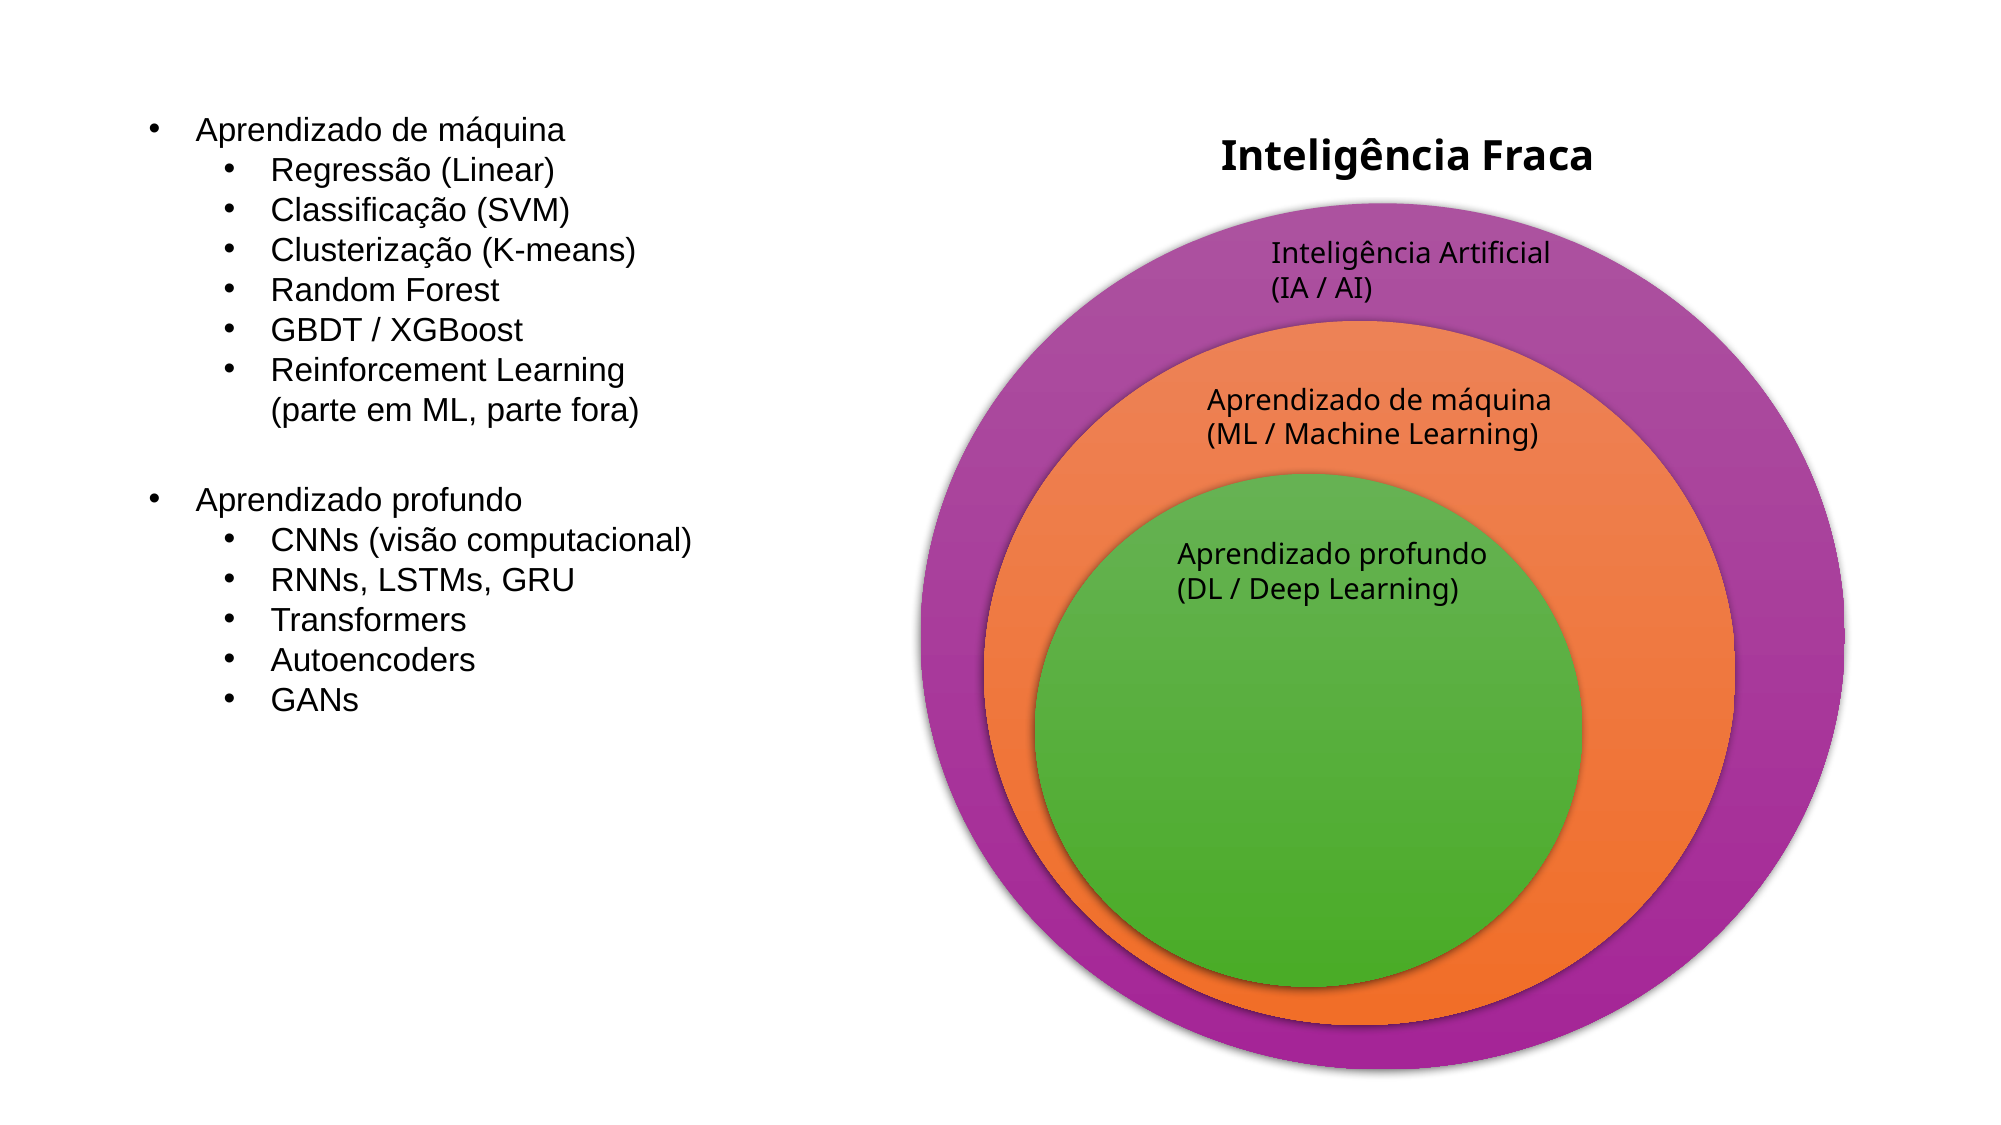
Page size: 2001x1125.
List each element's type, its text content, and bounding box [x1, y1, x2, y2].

text_box [1035, 473, 1583, 987]
text_box Inteligência Artificial (IA / AI) [1256, 227, 1576, 312]
text_box Aprendizado profundo CNNs (visão computacional) RNNs, LSTMs, GRU Transformers Autoencoders GANs [133, 470, 764, 726]
text_box Aprendizado de máquina Regressão (Linear) Classificação (SVM) Clusterização (K-means) Random Forest GBDT / XGBoost Reinforcement Learning (parte em ML, parte fora) [133, 100, 680, 436]
text_box Aprendizado profundo (DL / Deep Learning) [1162, 527, 1504, 613]
text_box Aprendizado de máquina (ML / Machine Learning) [1192, 373, 1574, 459]
text_box [984, 320, 1736, 1026]
text_box Inteligência Fraca [1206, 121, 1611, 187]
text_box [920, 203, 1845, 1070]
